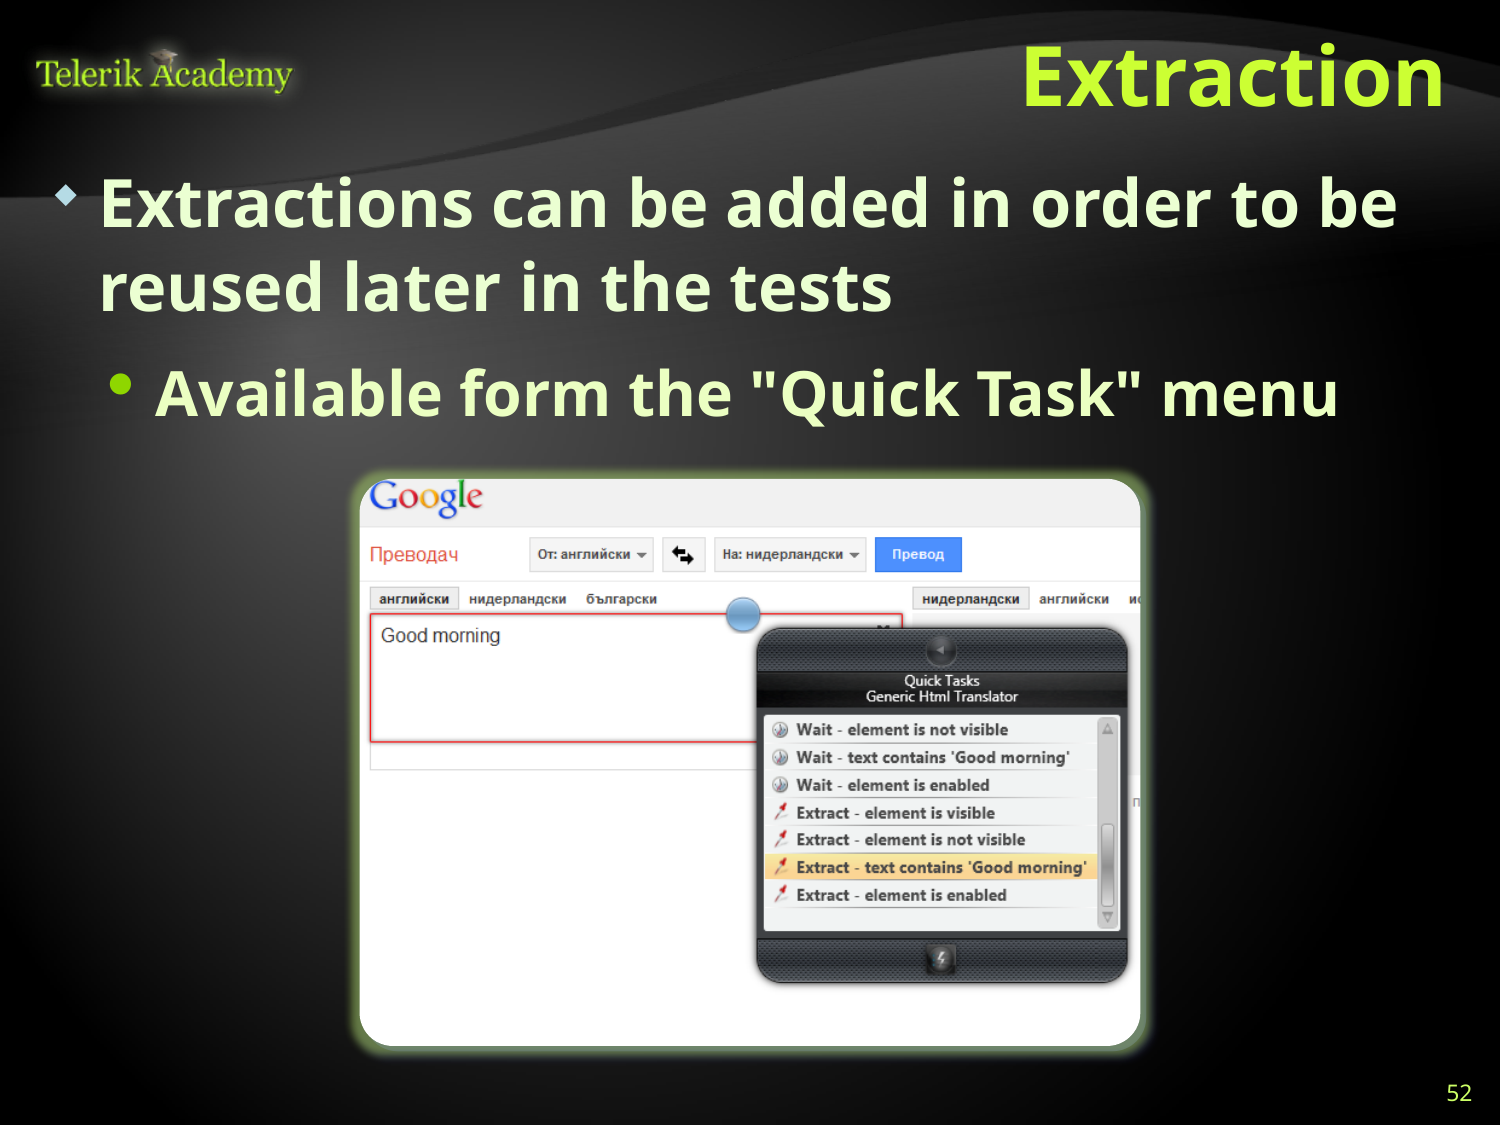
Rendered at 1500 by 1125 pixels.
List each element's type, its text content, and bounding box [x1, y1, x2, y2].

title Extraction [300, 12, 1463, 149]
slide_number 52 [1412, 1074, 1488, 1113]
list Extractions can be added in order to be reused later in the tests Available form the "Quick Task" menu [37, 149, 1463, 1100]
picture [0, 0, 1500, 1125]
